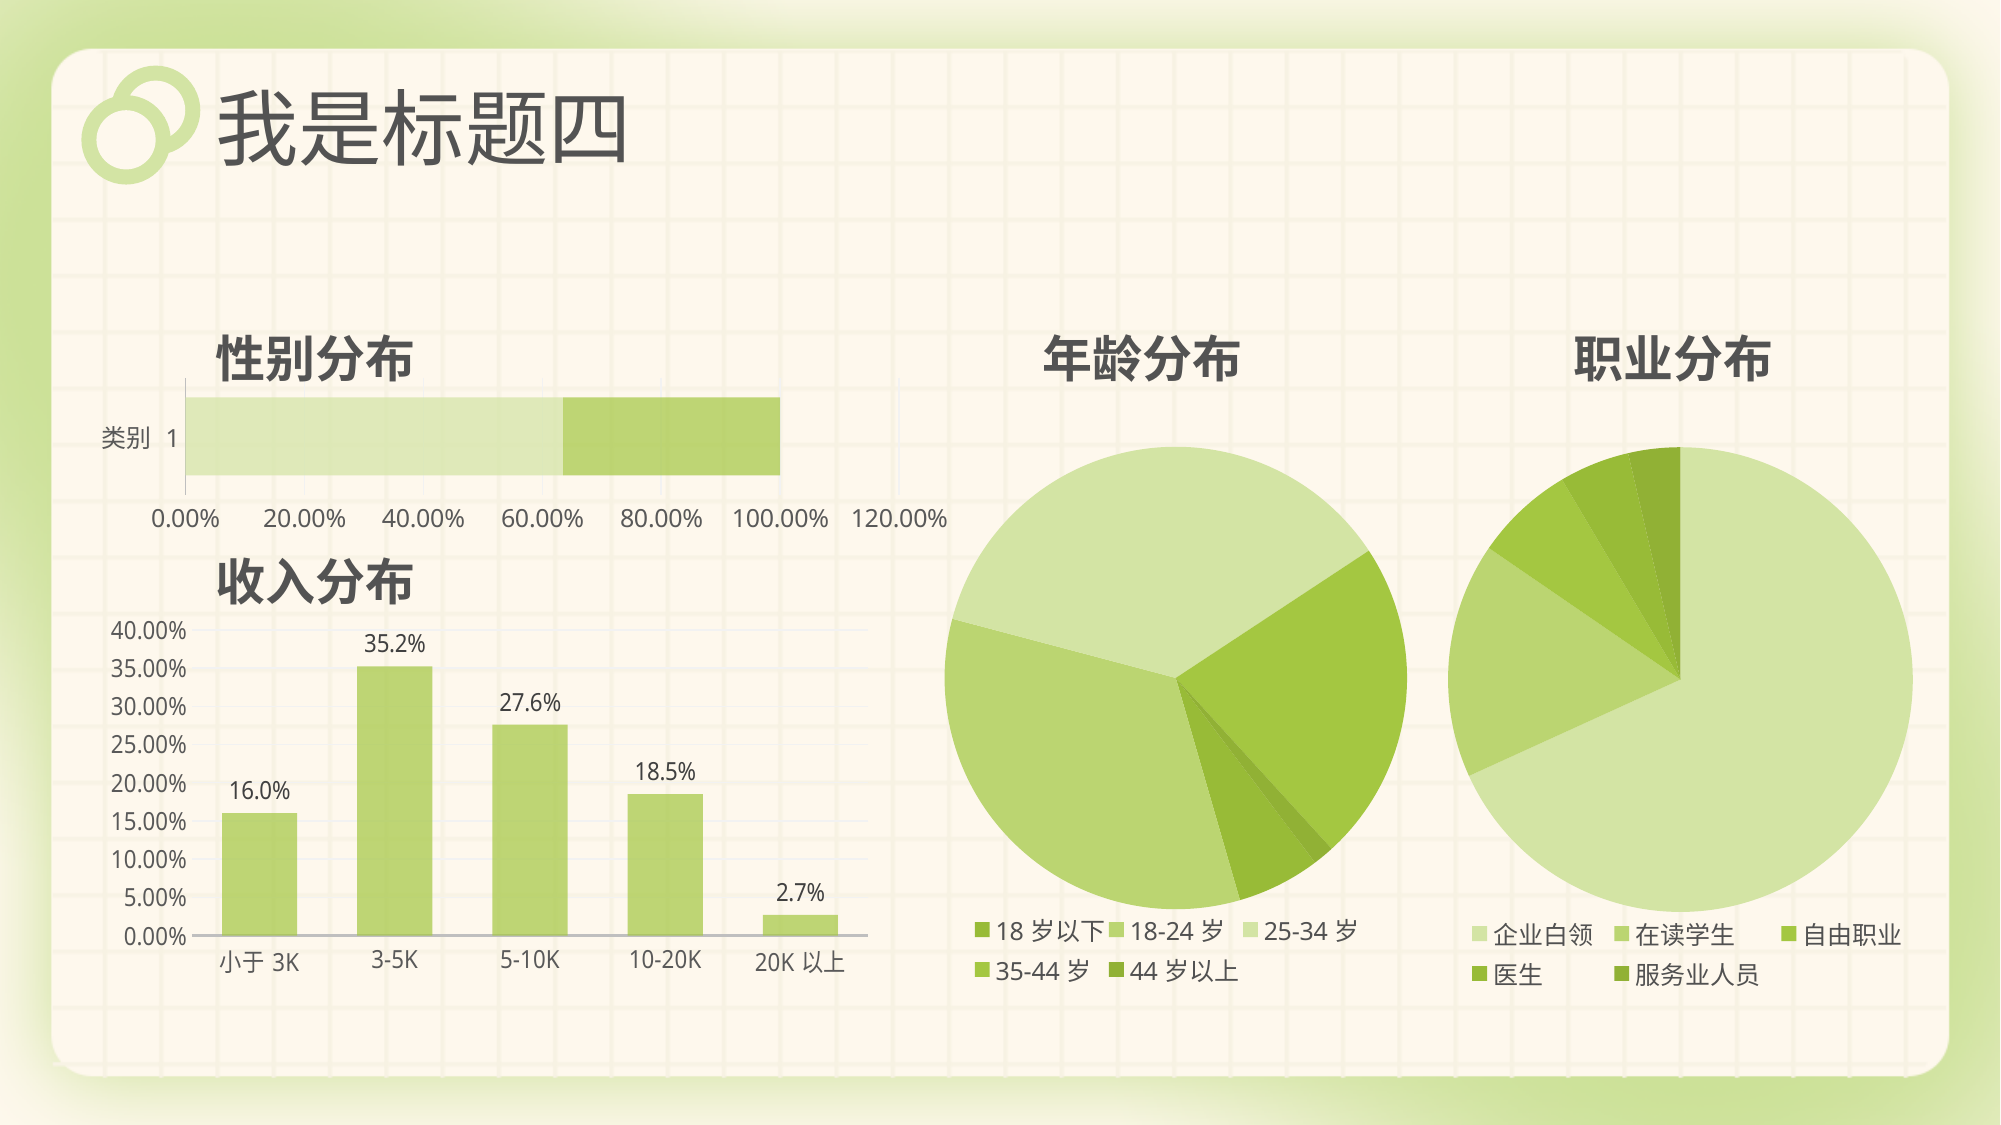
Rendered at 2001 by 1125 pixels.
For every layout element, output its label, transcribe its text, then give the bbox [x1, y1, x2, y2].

text_box 性别分布 [200, 316, 616, 374]
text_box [81, 95, 171, 185]
text_box 收入分布 [200, 539, 616, 576]
picture [0, 0, 2001, 1125]
chart [84, 261, 2000, 1044]
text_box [110, 65, 201, 155]
text_box 我是标题四 [200, 68, 679, 184]
